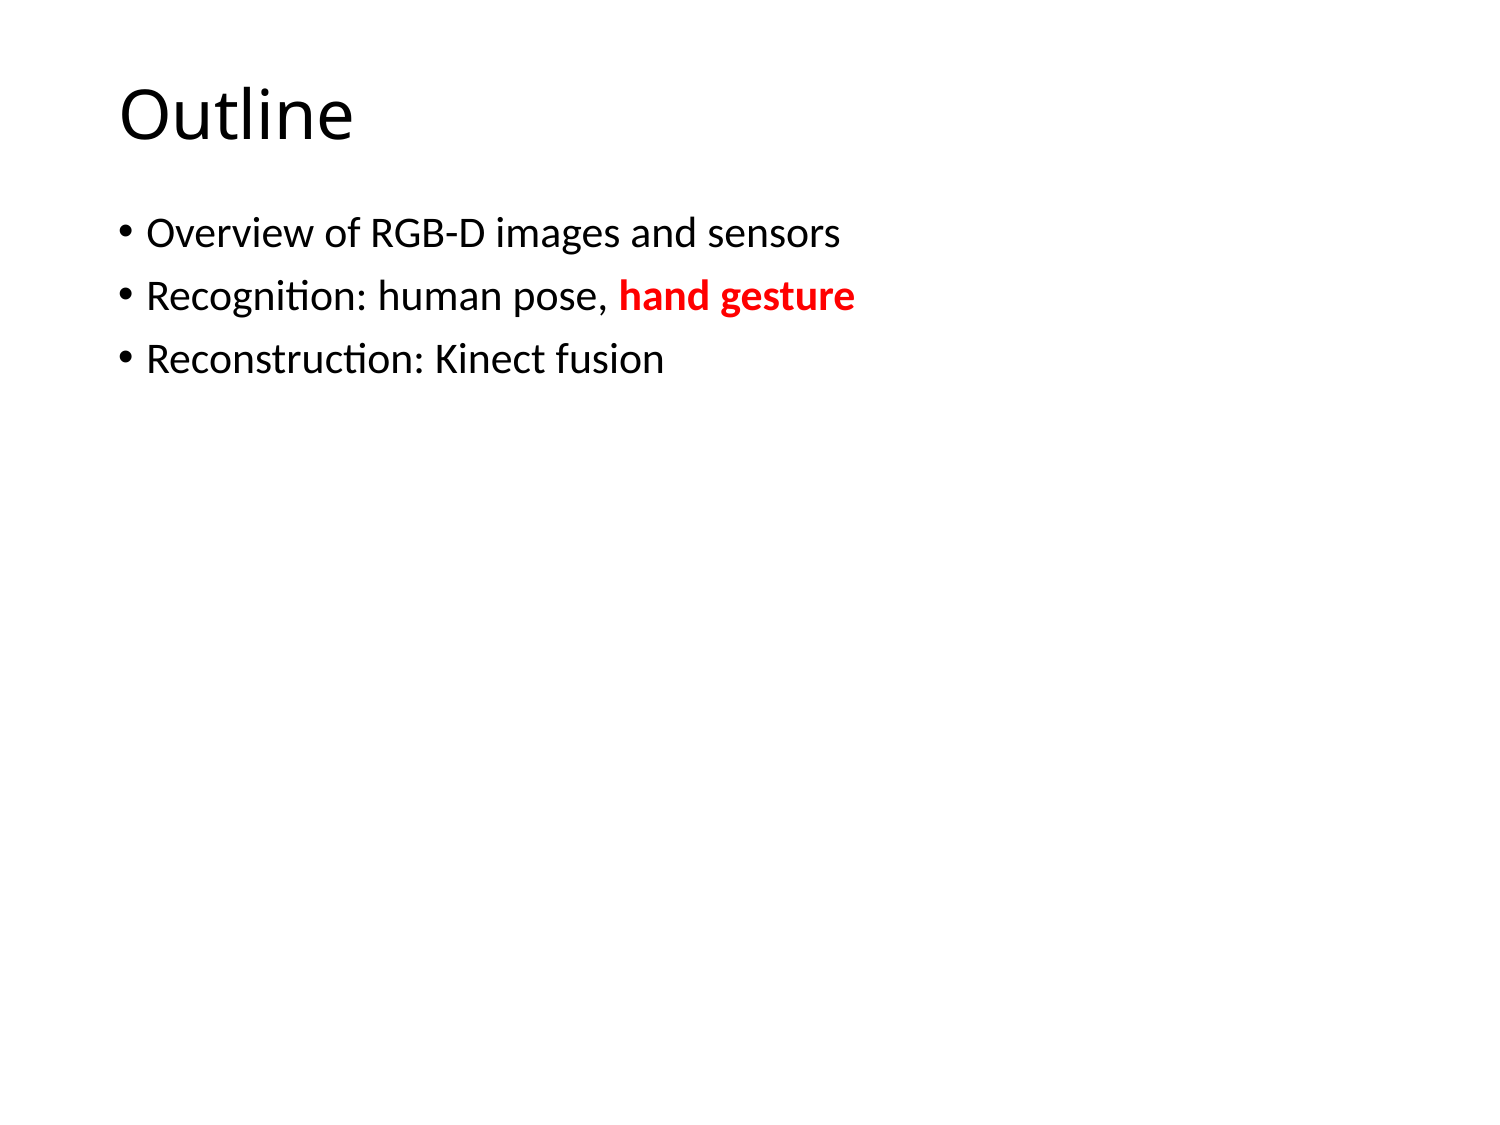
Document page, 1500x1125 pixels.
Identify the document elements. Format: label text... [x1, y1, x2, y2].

title Outline [103, 59, 1397, 174]
list Overview of RGB-D images and sensors Recognition: human pose, hand gesture Reconstruction: Kinect fusion [103, 202, 1397, 1014]
